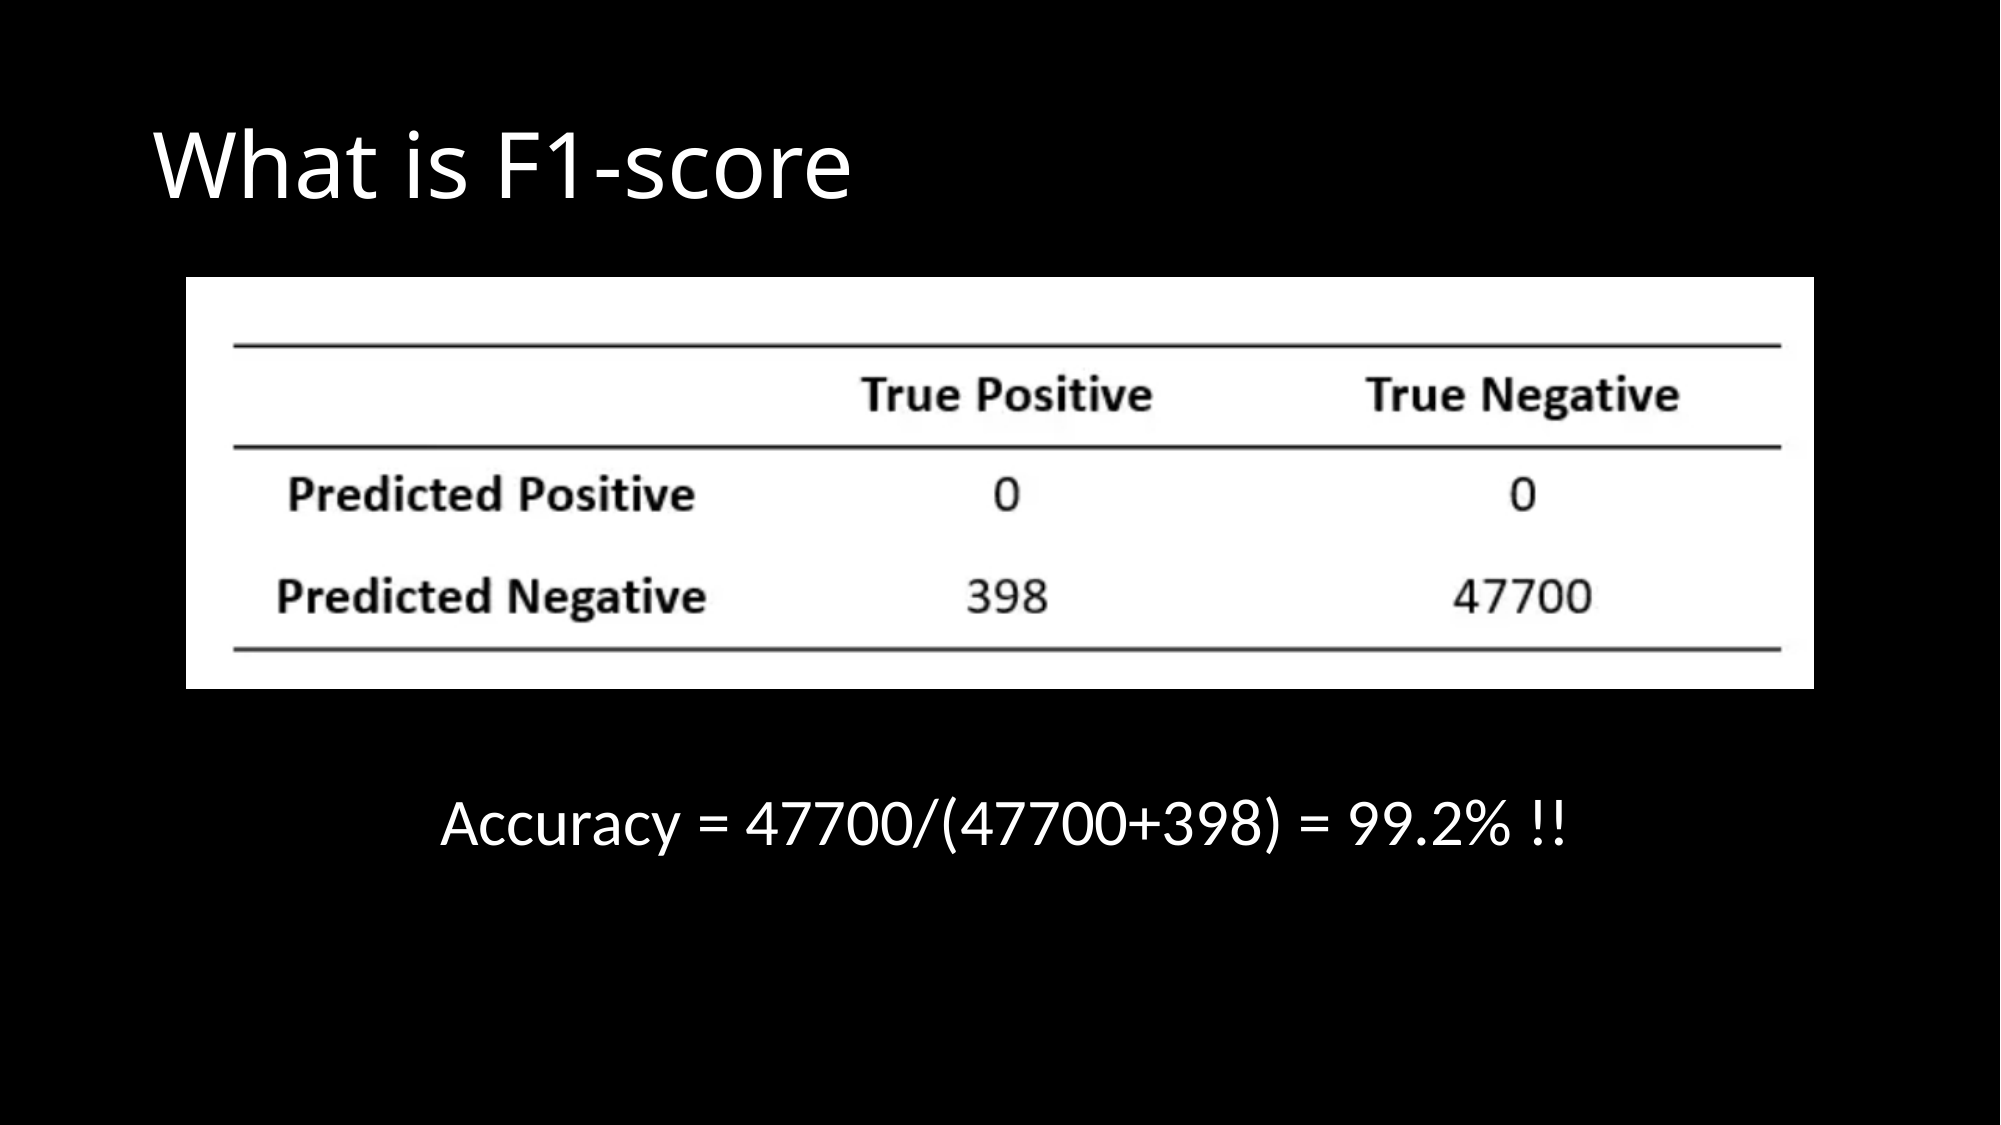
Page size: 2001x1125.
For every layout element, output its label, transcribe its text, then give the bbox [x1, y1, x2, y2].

title What is F1-score [137, 59, 1863, 278]
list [186, 277, 1814, 689]
text_box Accuracy = 47700/(47700+398) = 99.2% !! [425, 771, 1612, 867]
